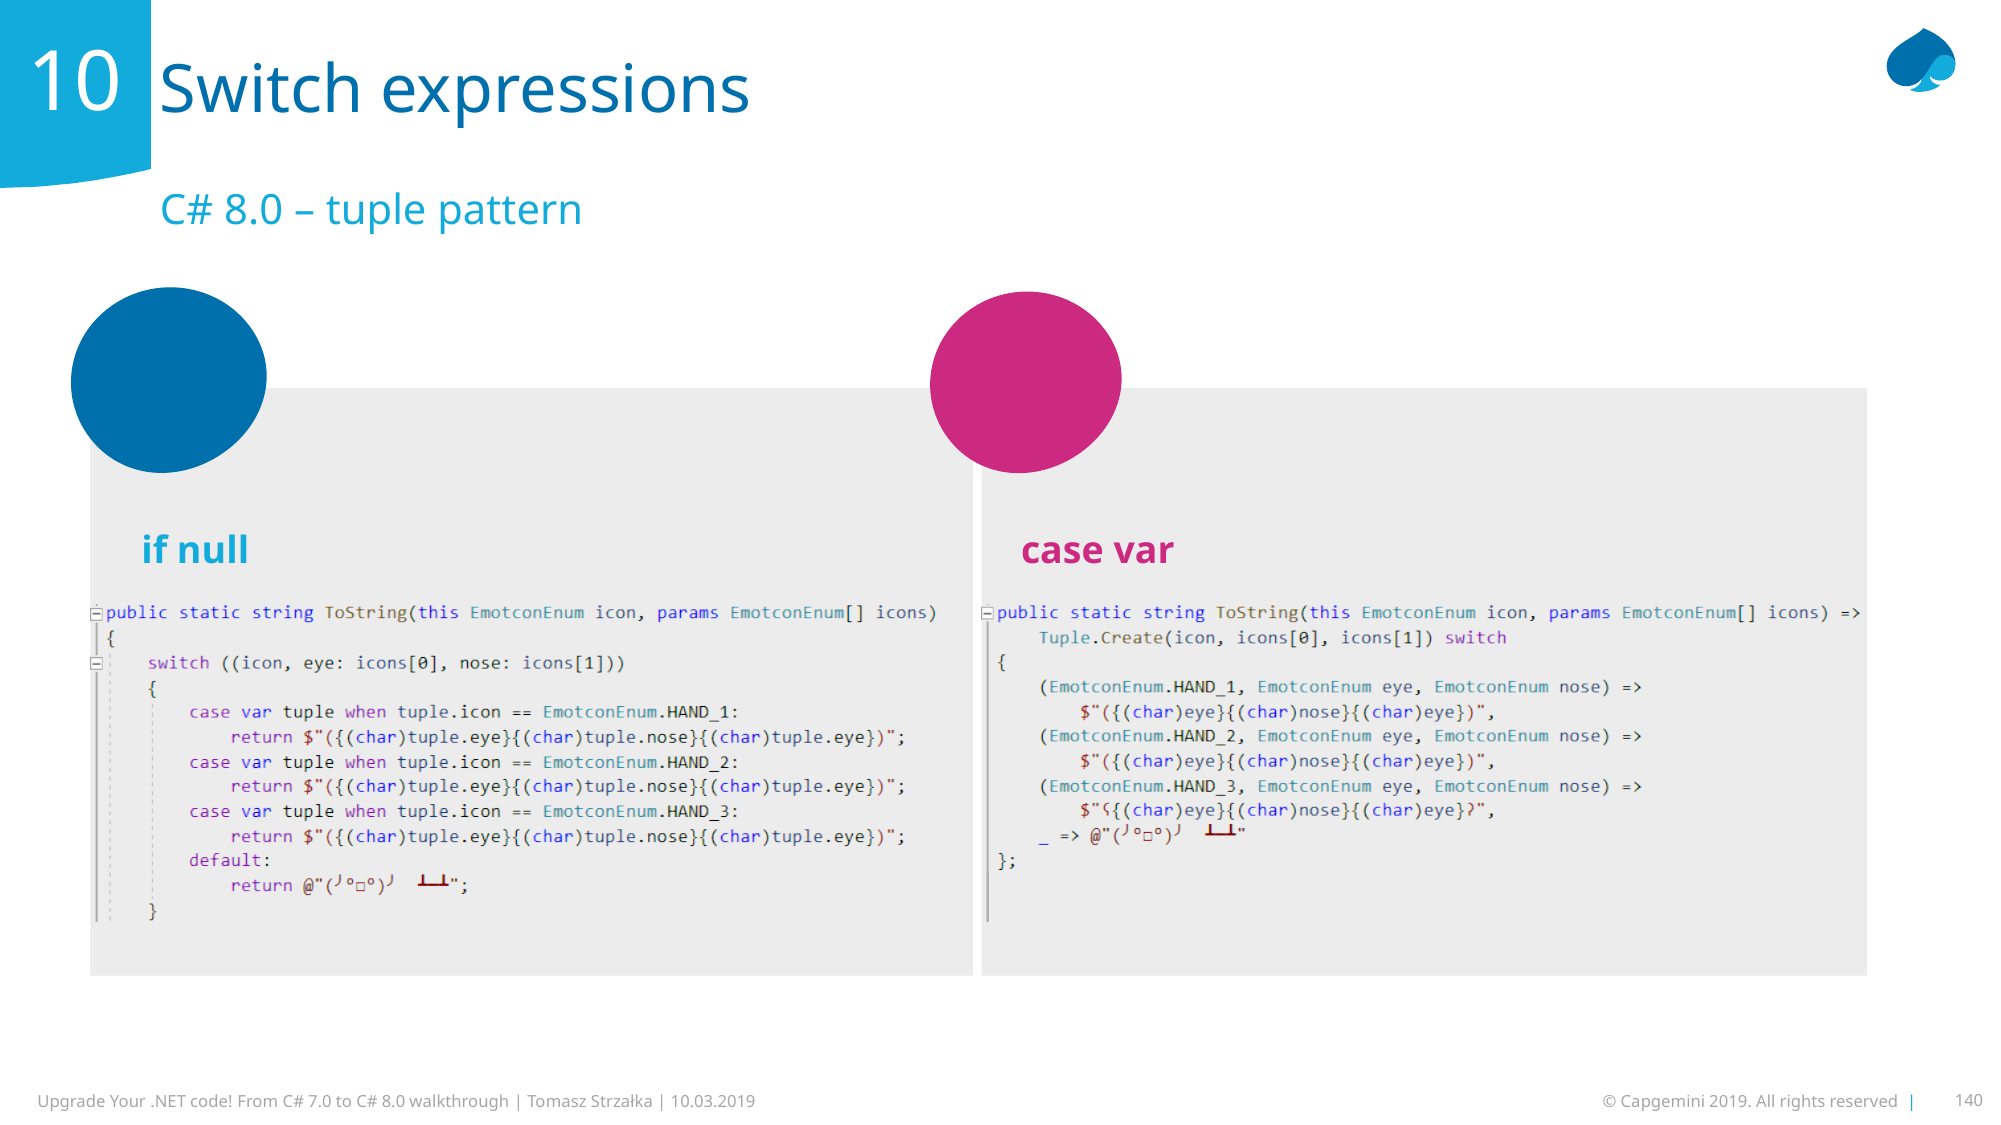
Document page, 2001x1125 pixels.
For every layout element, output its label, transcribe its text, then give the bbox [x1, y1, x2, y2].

title Switch expressions [159, 0, 1863, 182]
picture [90, 604, 972, 922]
text_box [930, 291, 1122, 474]
picture [981, 604, 1863, 922]
text_box [981, 387, 1868, 977]
text_box case var [1021, 498, 1859, 604]
list 10 [0, 7, 150, 158]
text_box [70, 287, 267, 473]
text_box [89, 387, 974, 977]
list C# 8.0 – tuple pattern [159, 188, 1955, 272]
text_box if null [141, 498, 941, 604]
